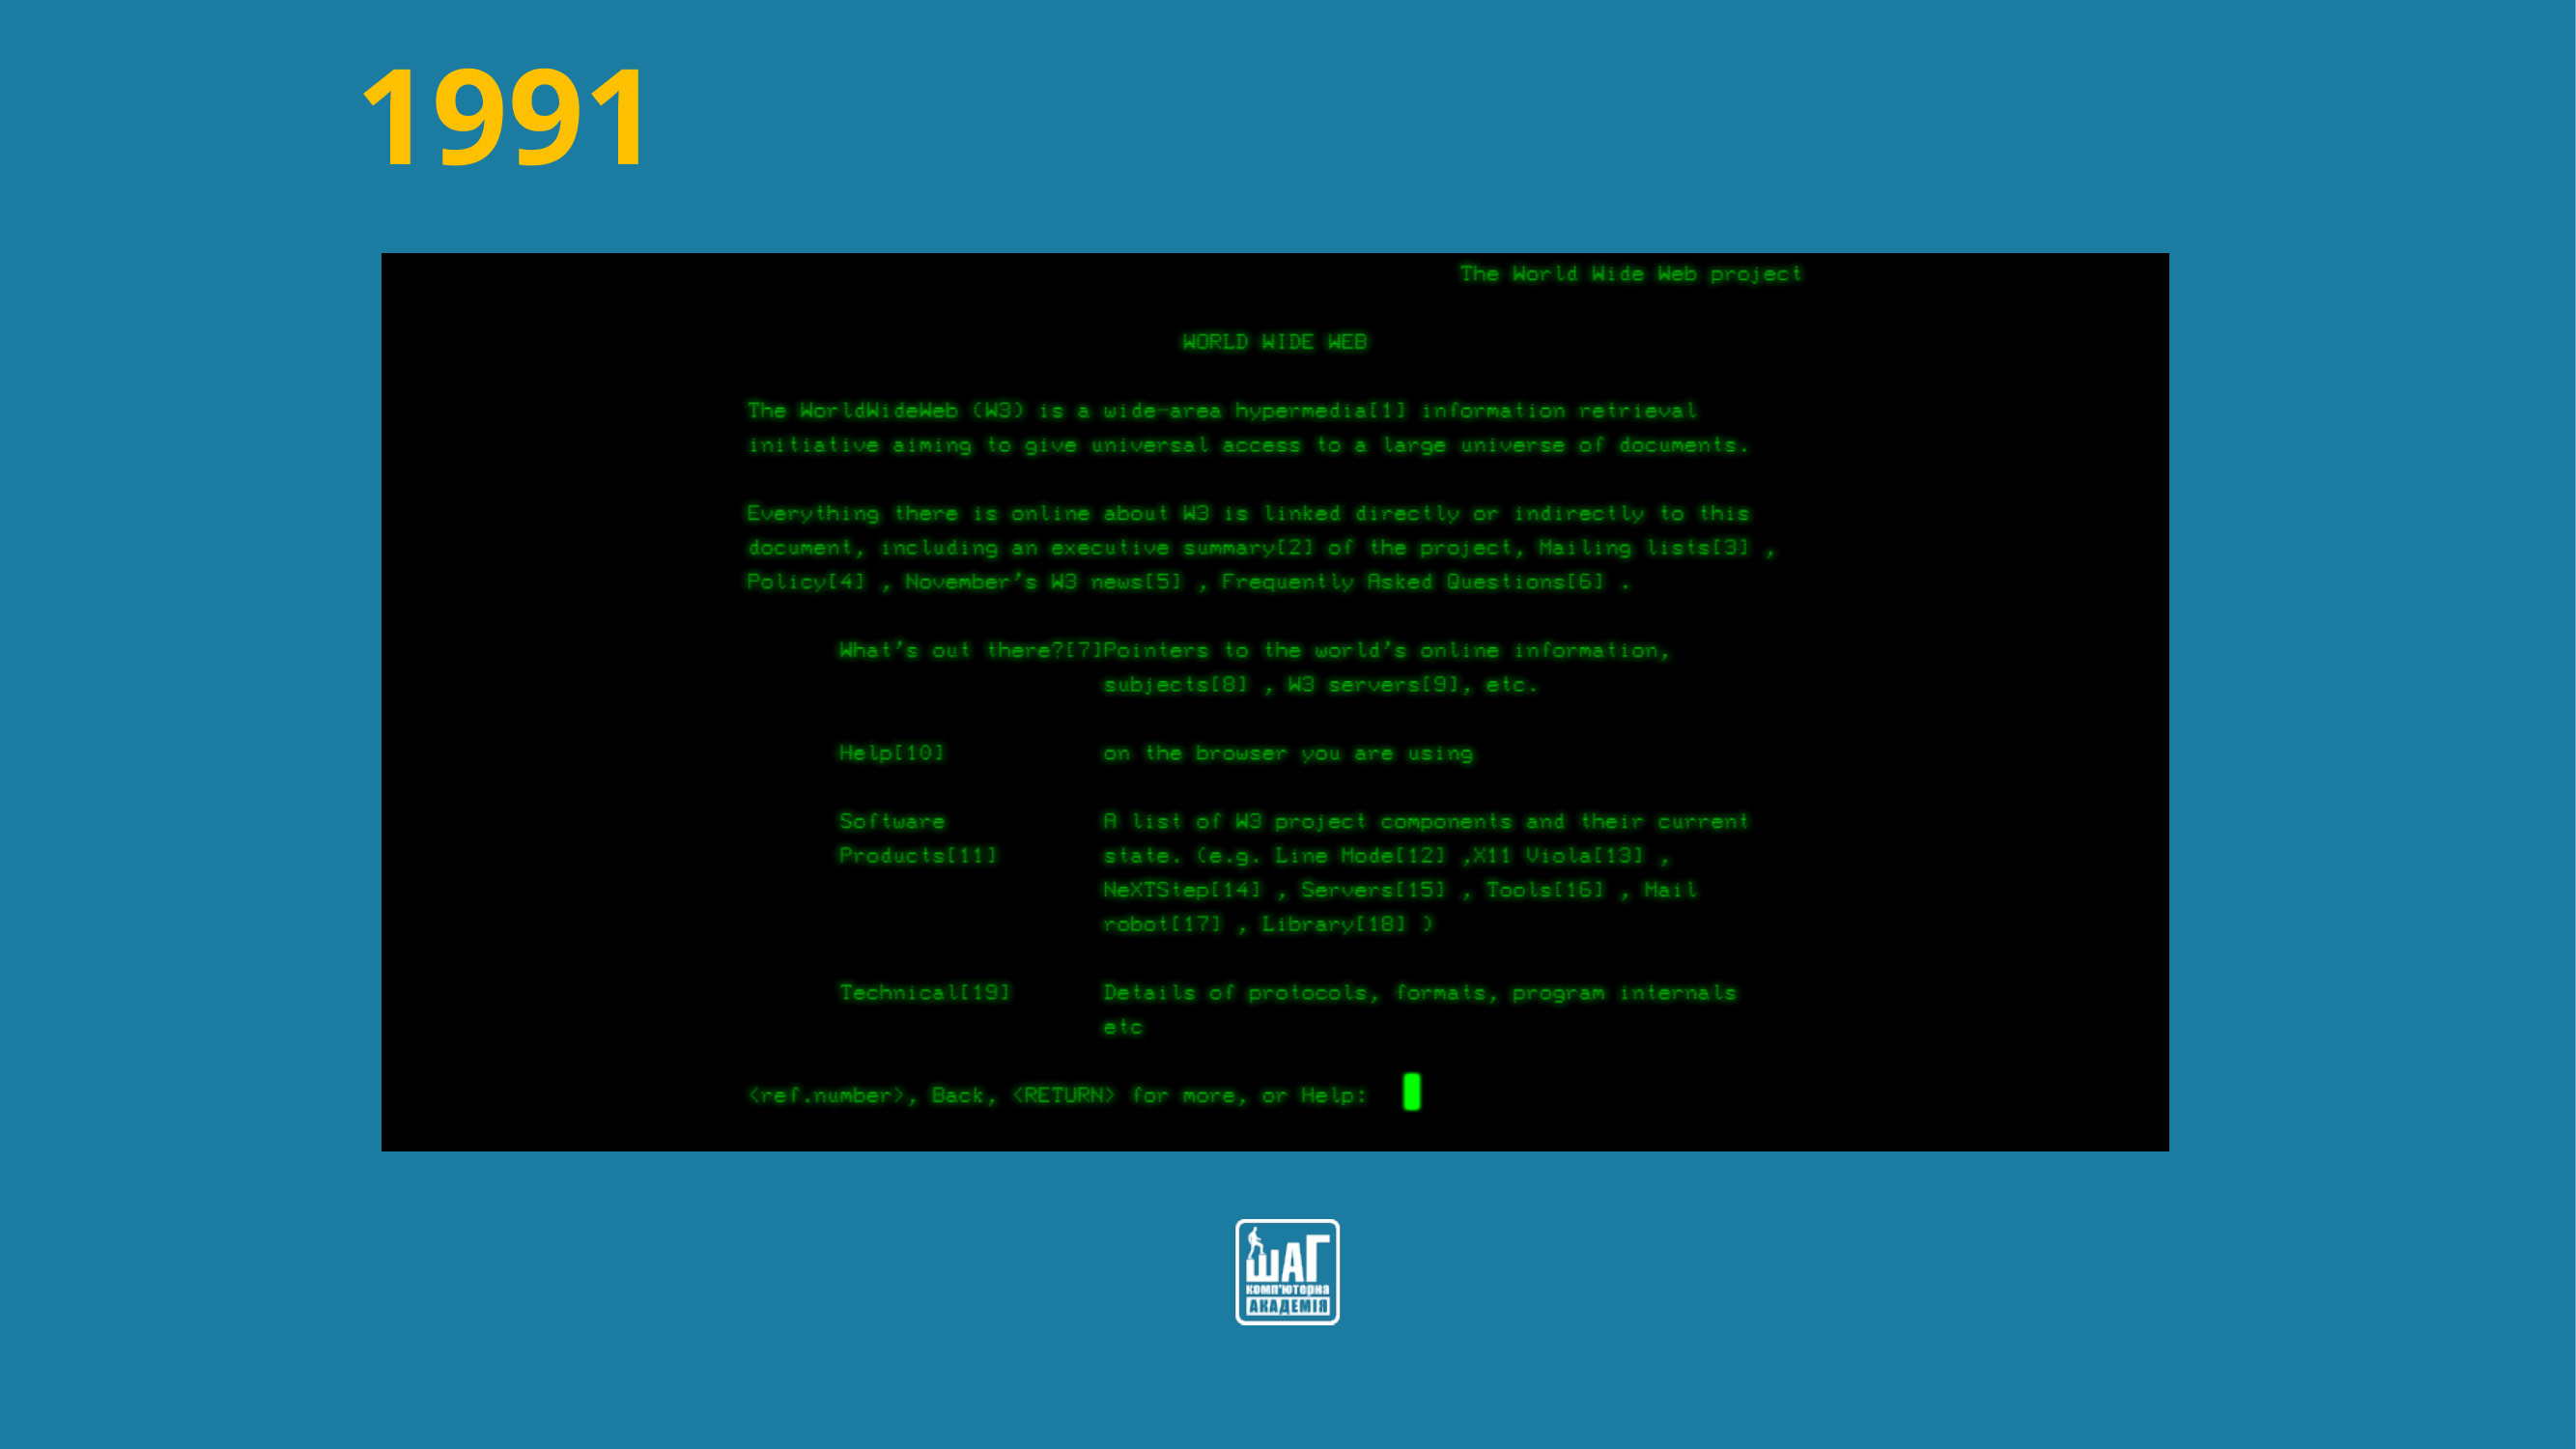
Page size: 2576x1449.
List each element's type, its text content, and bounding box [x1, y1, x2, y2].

title 1991 [355, 31, 2220, 273]
picture [382, 253, 2170, 1151]
picture [1232, 1219, 1344, 1325]
